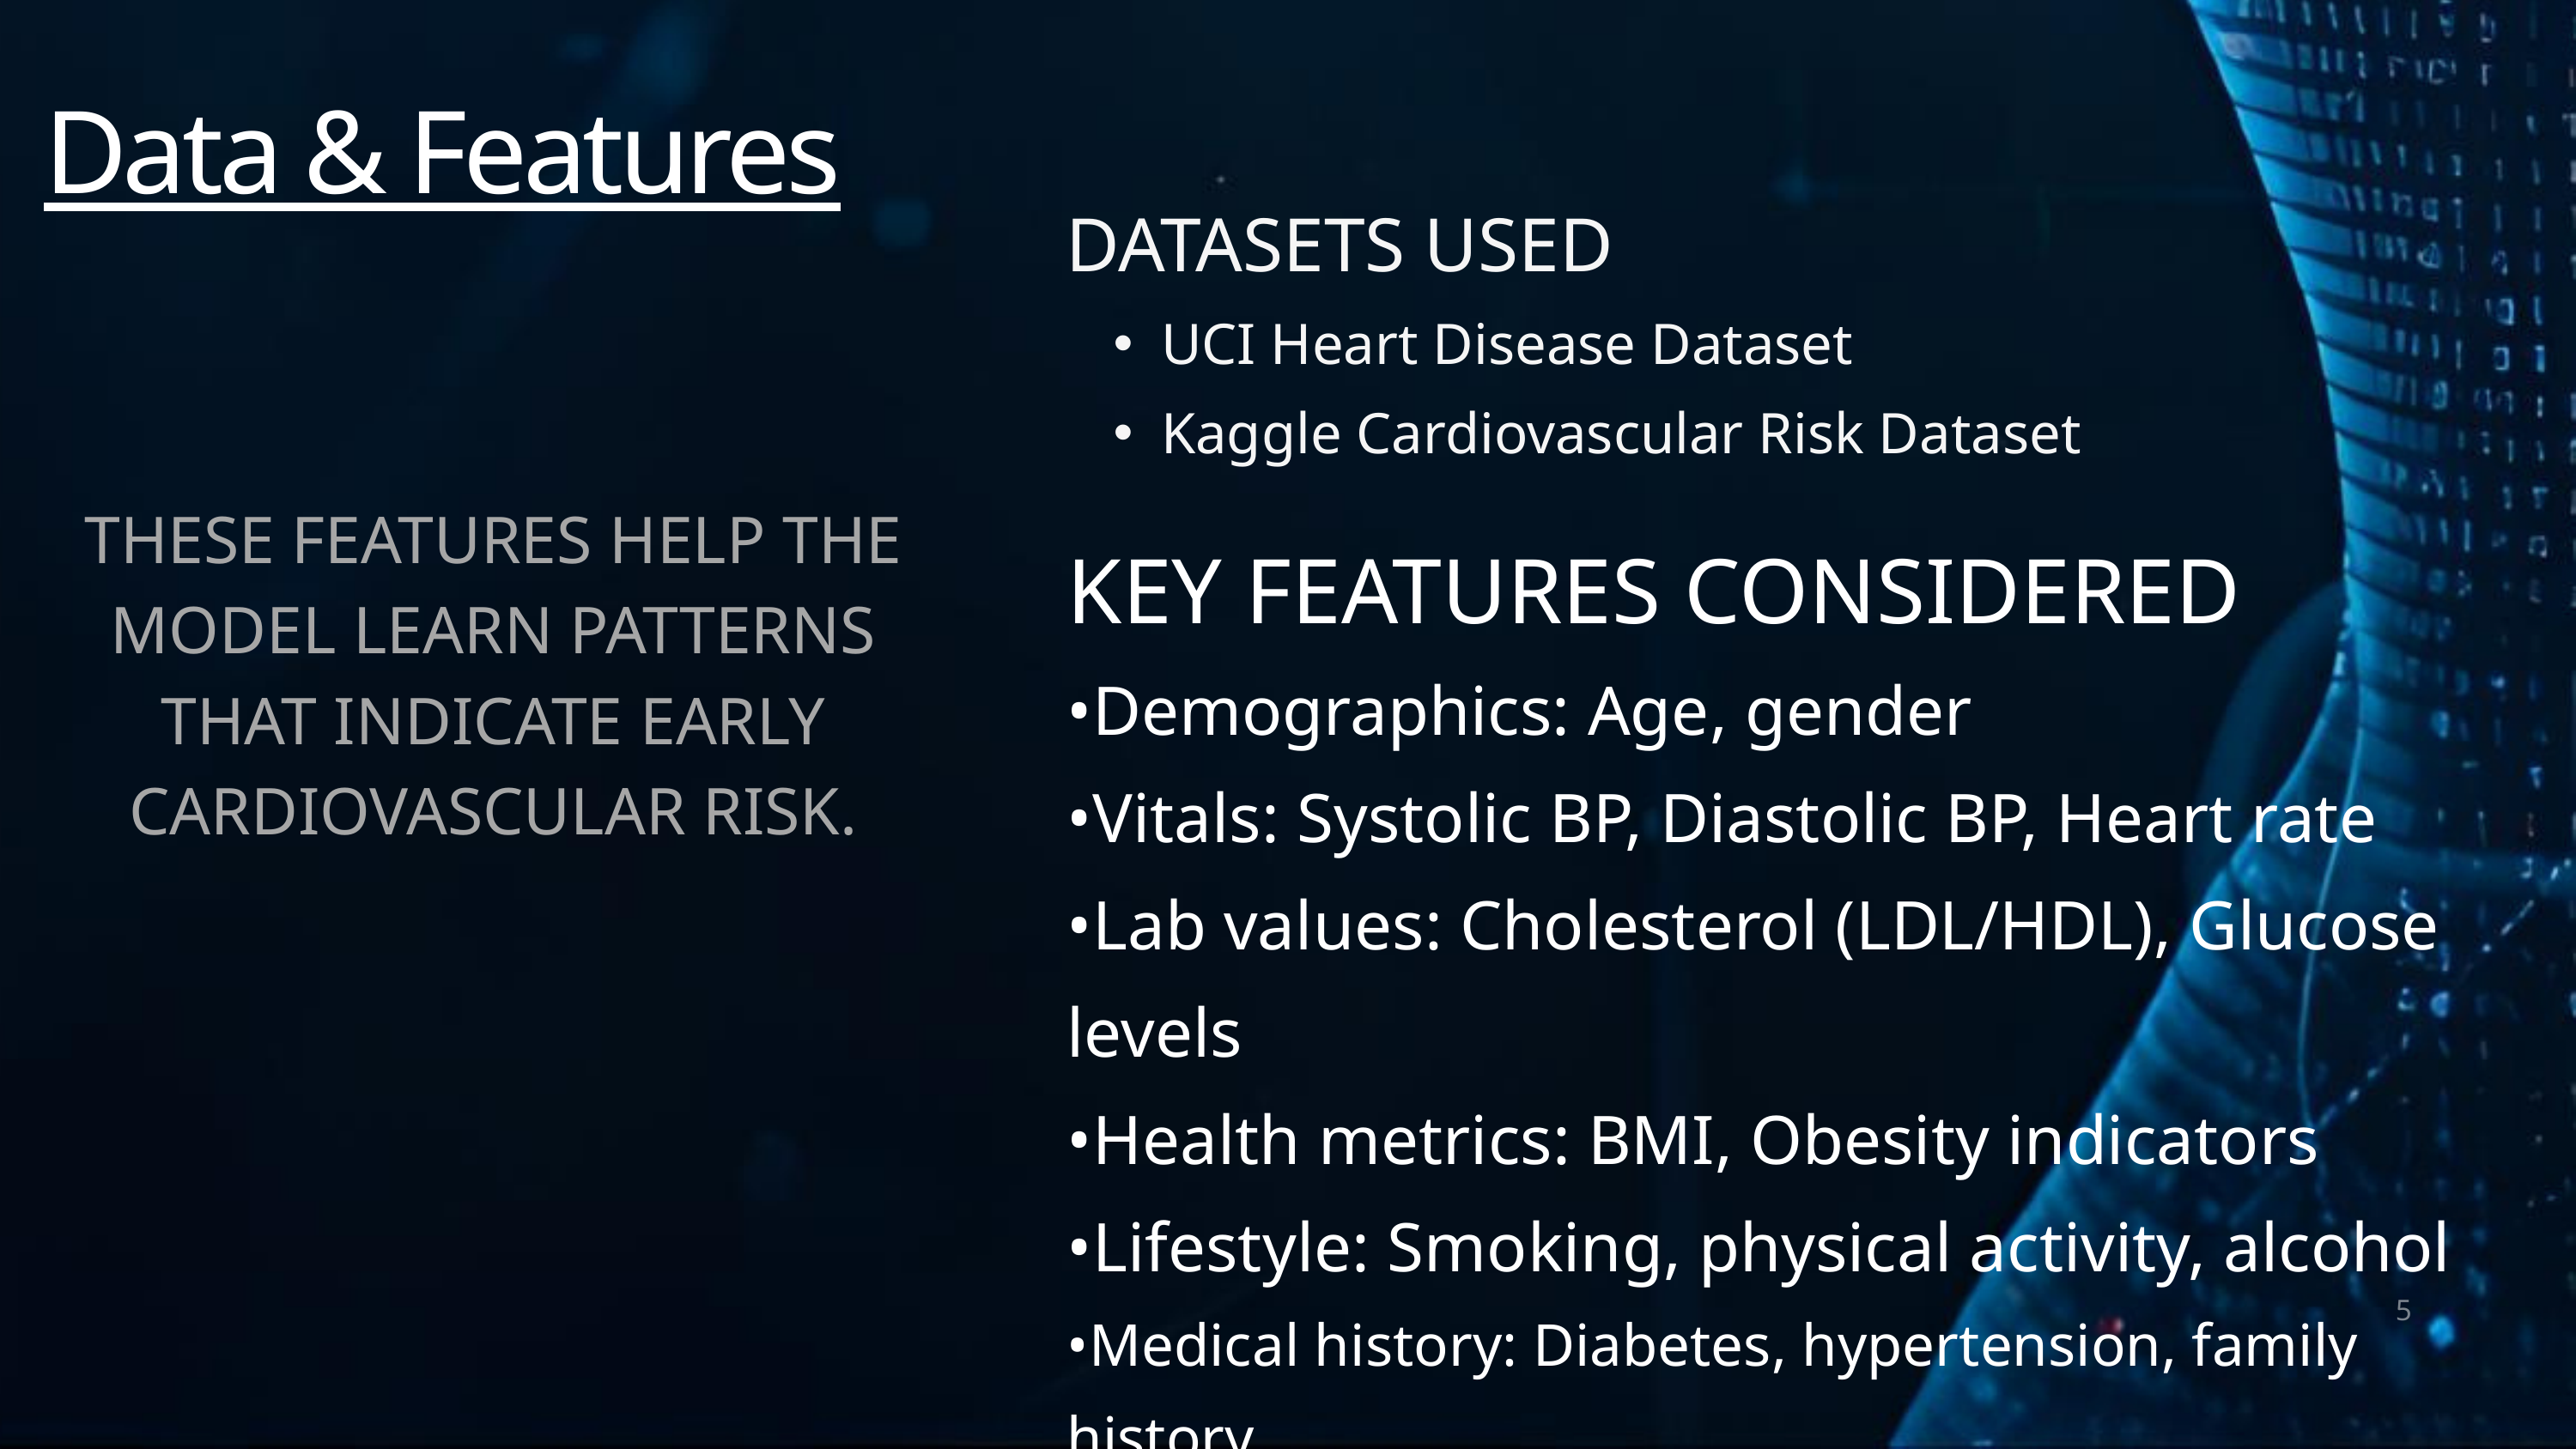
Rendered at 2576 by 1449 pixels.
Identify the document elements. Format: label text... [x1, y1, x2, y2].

text_box DATASETS USED UCI Heart Disease Dataset Kaggle Cardiovascular Risk Dataset [1066, 168, 2432, 555]
text_box Data & Features [44, 56, 1026, 217]
text_box THESE FEATURES HELP THE MODEL LEARN PATTERNS THAT INDICATE EARLY CARDIOVASCULAR RISK. [44, 486, 944, 848]
text_box KEY FEATURES CONSIDERED •Demographics: Age, gender •Vitals: Systolic BP, Diastolic BP, Heart rate •Lab values: Cholesterol (LDL/HDL), Glucose levels •Health metrics: BMI, Obesity indicators •Lifestyle: Smoking, physical activity, alcohol •Medical history: Diabetes, hypertension, family history [1066, 498, 2490, 1449]
text_box [0, 0, 2576, 1449]
